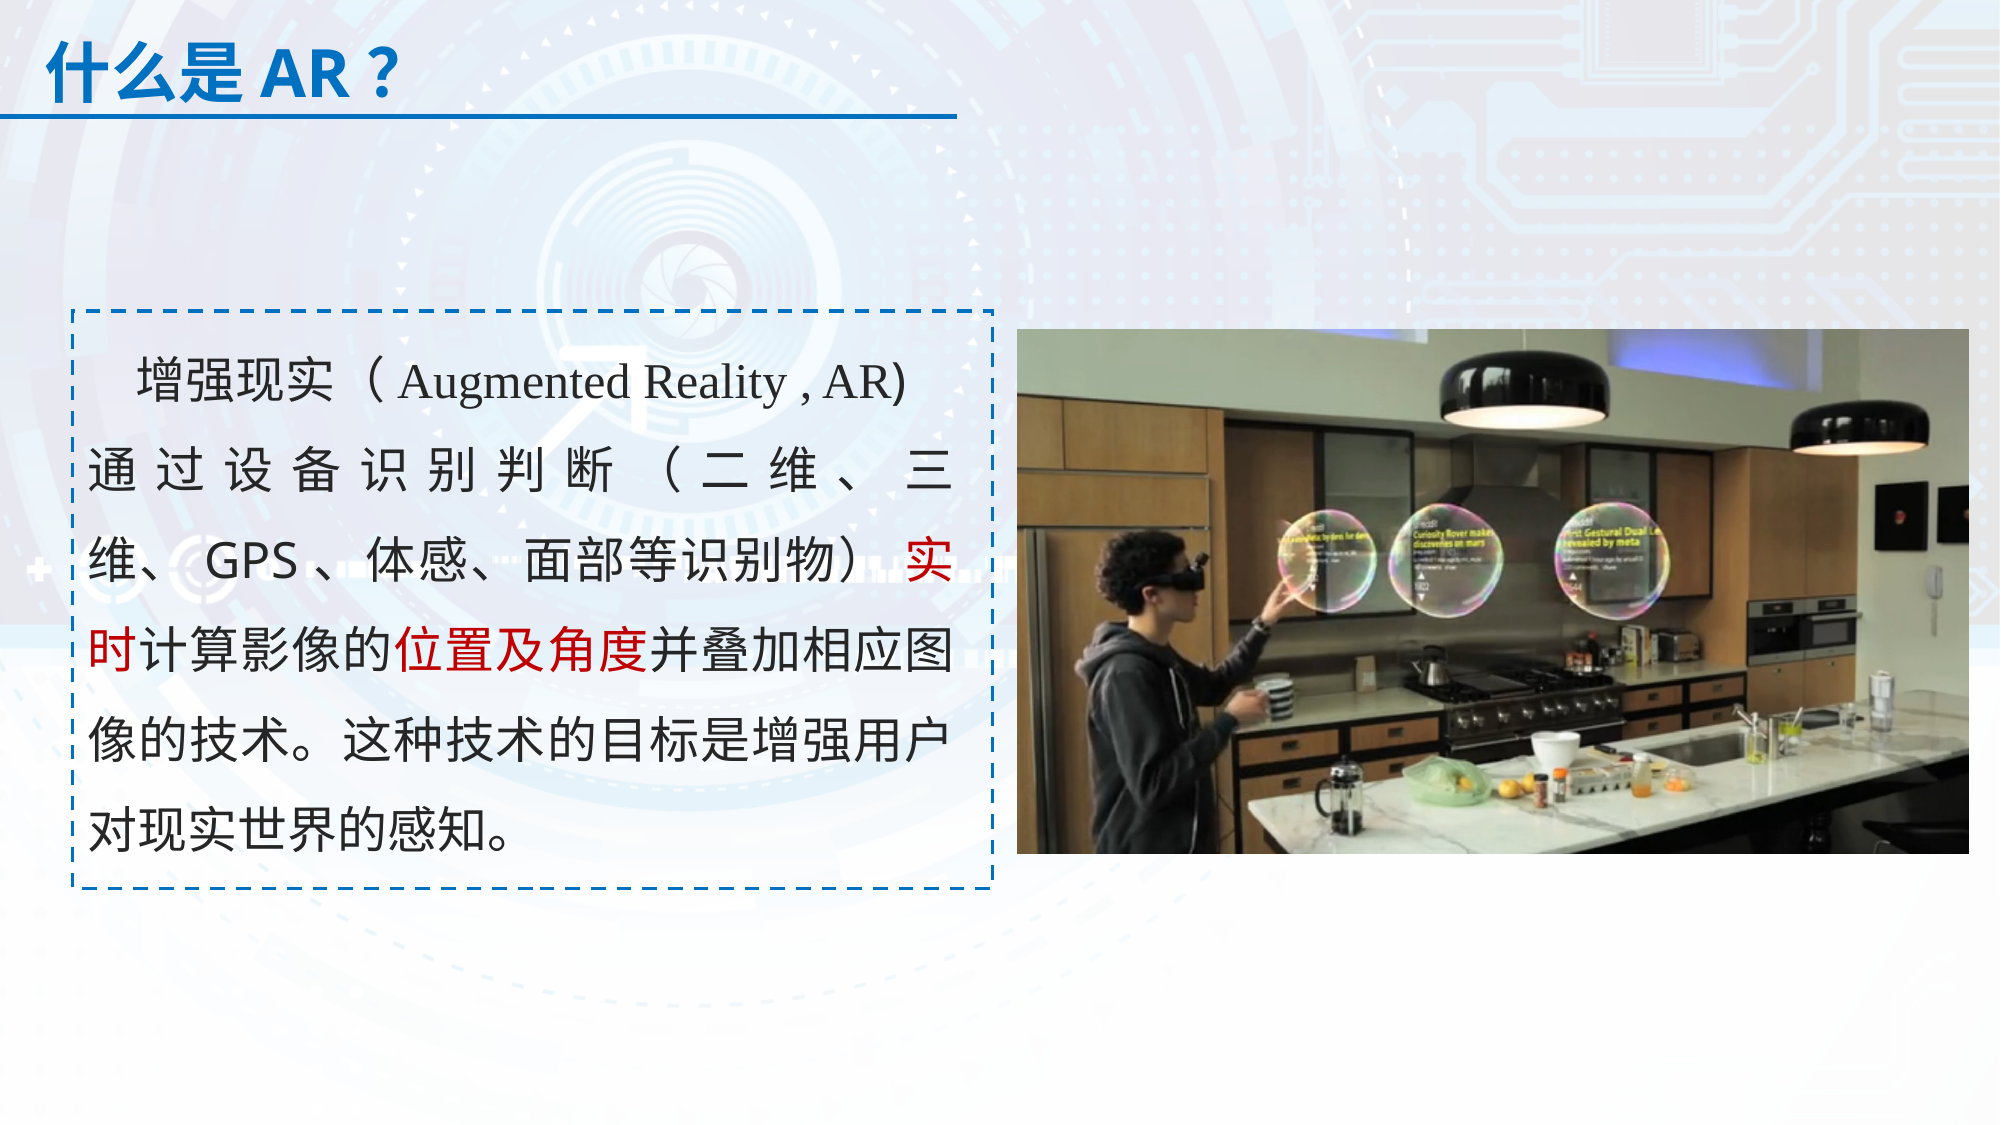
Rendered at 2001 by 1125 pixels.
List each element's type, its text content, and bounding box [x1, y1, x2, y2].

picture [1017, 329, 1969, 854]
text_box [71, 310, 994, 890]
text_box 什么是AR？ [29, 0, 555, 116]
